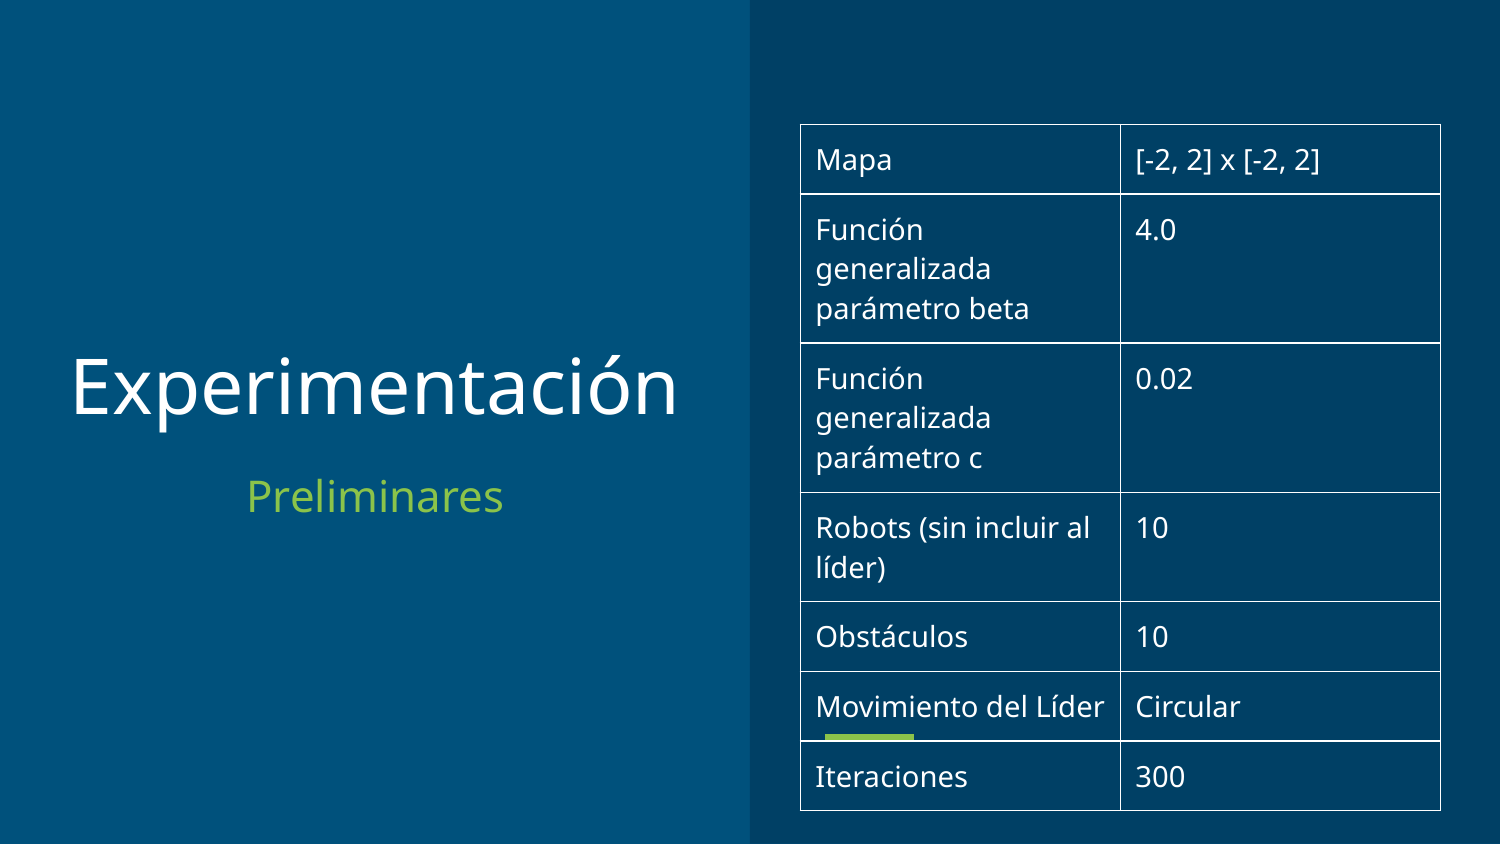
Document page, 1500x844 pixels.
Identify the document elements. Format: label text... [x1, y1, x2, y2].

table_cell Función generalizada parámetro beta [801, 195, 1120, 342]
table_cell Iteraciones [801, 742, 1120, 810]
table_cell Robots (sin incluir al líder) [801, 493, 1120, 601]
table_cell 10 [1121, 493, 1440, 601]
table_cell 300 [1121, 742, 1440, 810]
table_header [-2, 2] x [-2, 2] [1121, 125, 1440, 193]
table_cell Circular [1121, 672, 1440, 740]
table_cell 4.0 [1121, 195, 1440, 342]
table_cell Obstáculos [801, 602, 1120, 671]
table_cell Función generalizada parámetro c [801, 344, 1120, 492]
table_header Mapa [801, 125, 1120, 193]
table_cell Movimiento del Líder [801, 672, 1120, 740]
subtitle Preliminares [43, 454, 708, 675]
title Experimentación [43, 198, 708, 446]
table_cell 10 [1121, 602, 1440, 671]
table_cell 0.02 [1121, 344, 1440, 492]
